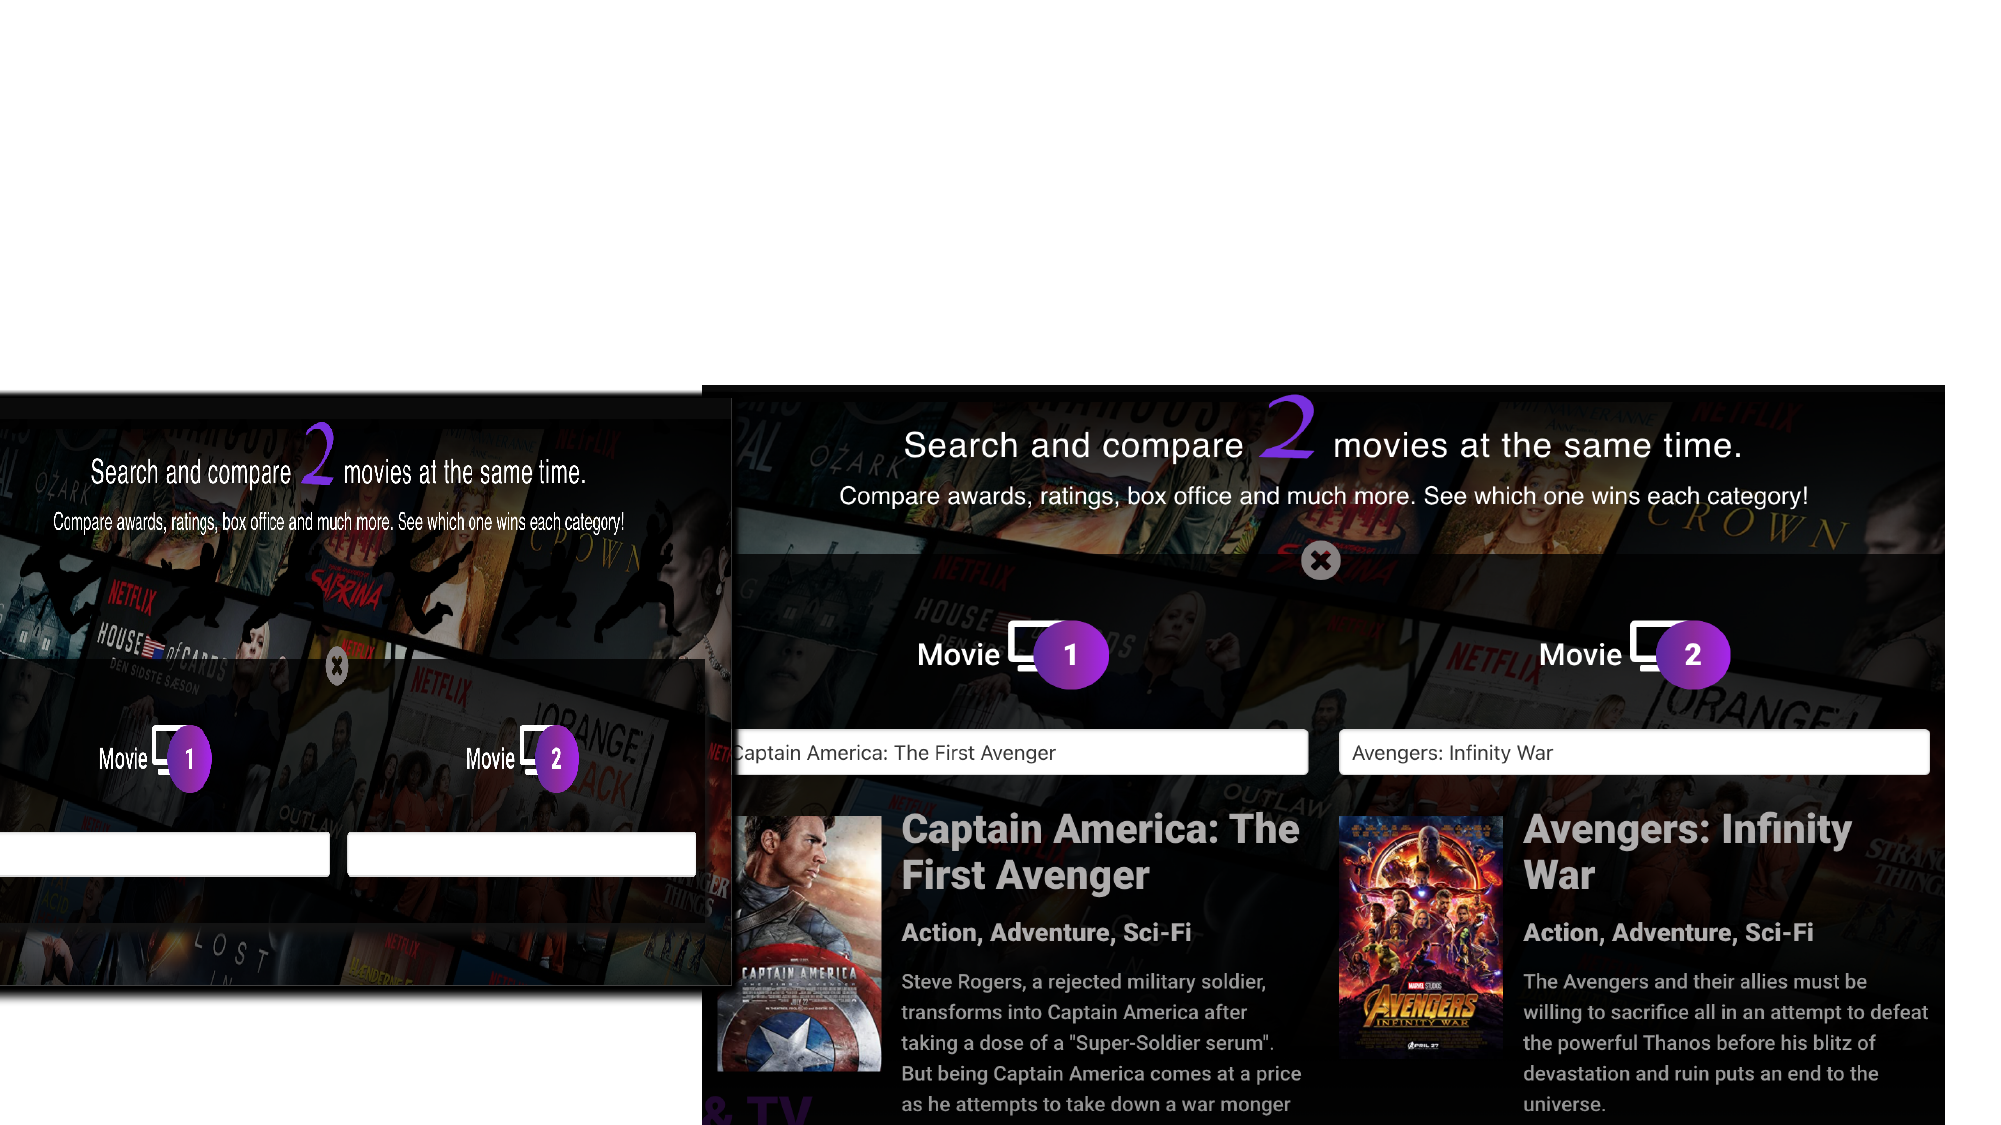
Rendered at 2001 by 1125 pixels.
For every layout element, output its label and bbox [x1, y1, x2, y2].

picture [0, 385, 1945, 1125]
